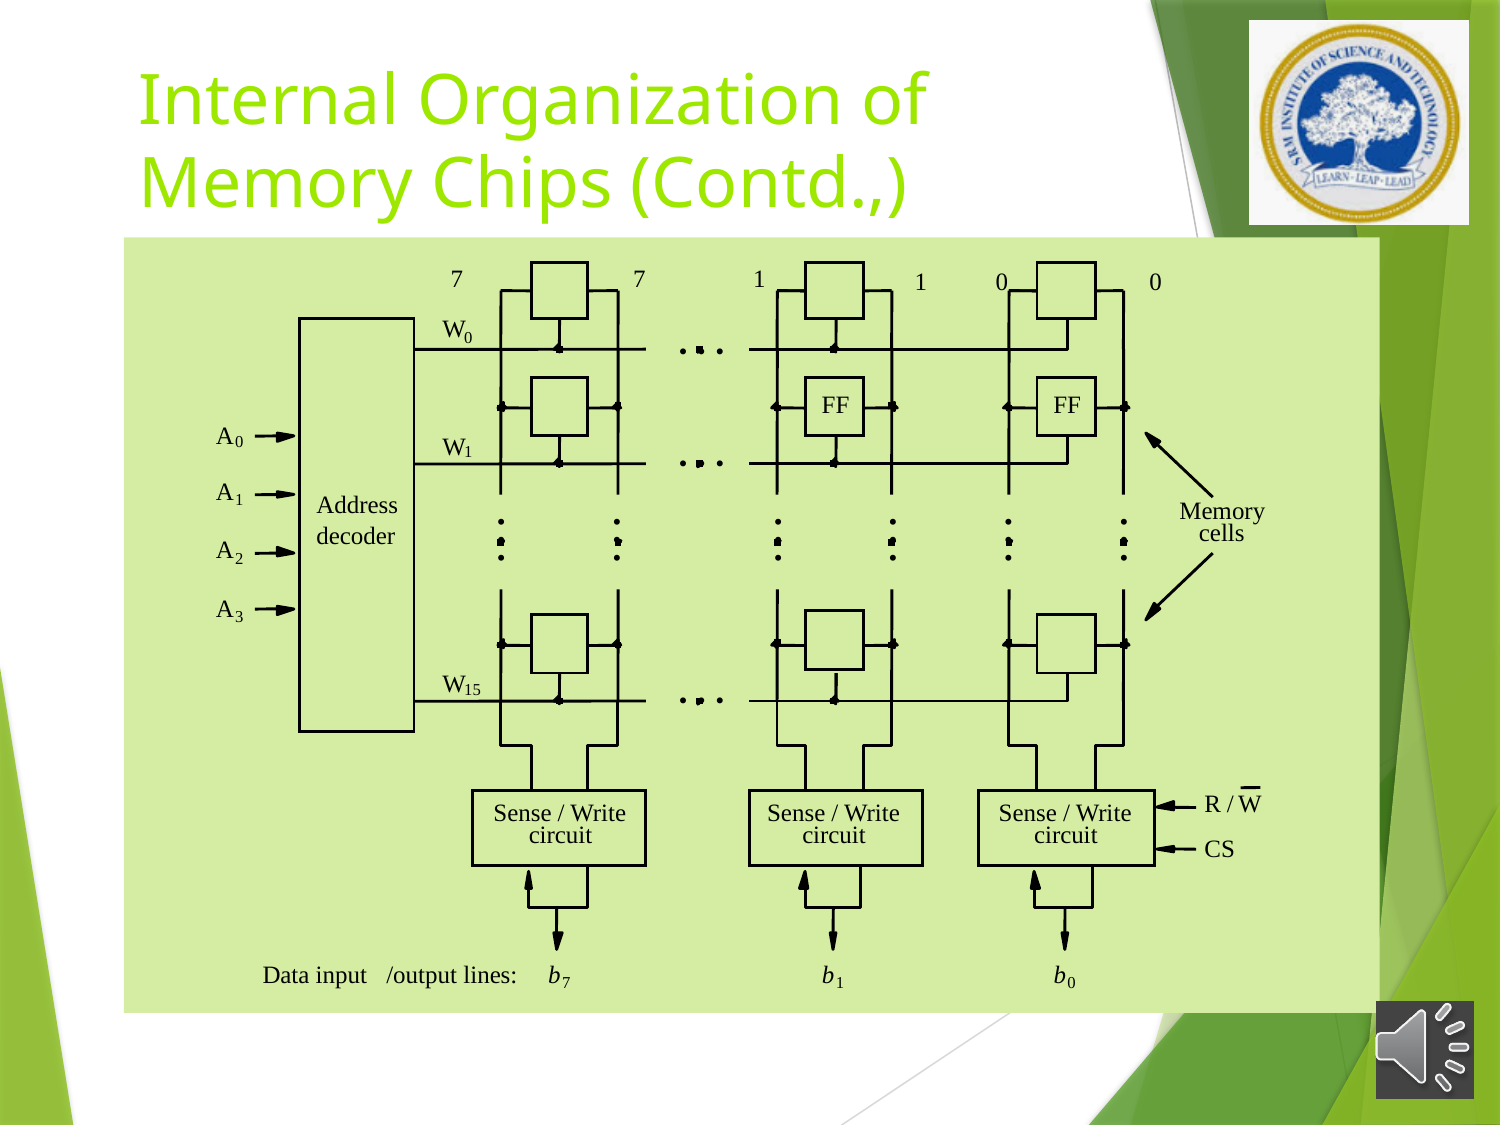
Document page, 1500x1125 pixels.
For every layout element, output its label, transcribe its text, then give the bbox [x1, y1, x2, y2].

text_box [1145, 432, 1160, 448]
text_box 7 [633, 262, 646, 293]
text_box 7 [562, 971, 571, 992]
text_box [1034, 866, 1093, 908]
text_box [892, 441, 1008, 464]
text_box [1095, 701, 1124, 790]
text_box [799, 871, 808, 889]
text_box [805, 262, 864, 319]
text_box [497, 402, 507, 411]
text_box [277, 433, 294, 442]
text_box • • • [666, 332, 739, 369]
text_box Sense / Write [493, 796, 627, 827]
text_box CS [1204, 832, 1236, 863]
text_box [1036, 614, 1096, 674]
text_box W [442, 430, 466, 461]
text_box 3 [235, 606, 244, 627]
text_box [1003, 402, 1012, 411]
text_box W [1238, 787, 1262, 818]
text_box 2 [235, 547, 244, 568]
text_box 1 [914, 265, 928, 296]
text_box W [442, 312, 466, 343]
text_box [1008, 701, 1037, 790]
text_box W [442, 667, 466, 698]
text_box Sense / Write [767, 796, 901, 827]
text_box [553, 695, 563, 704]
text_box [830, 343, 839, 353]
text_box [277, 491, 294, 498]
text_box [805, 866, 861, 908]
text_box 0 [1067, 971, 1077, 992]
text_box 0 [995, 265, 1009, 296]
text_box [830, 695, 839, 704]
text_box A [215, 592, 234, 623]
text_box [612, 402, 621, 411]
text_box [1156, 846, 1174, 852]
text_box [888, 639, 898, 648]
text_box [123, 237, 1380, 1013]
text_box [1156, 801, 1174, 810]
text_box • • • [759, 502, 796, 576]
text_box [1145, 603, 1160, 620]
text_box [553, 458, 563, 467]
text_box [771, 639, 780, 648]
text_box [805, 610, 864, 670]
text_box • • • [989, 502, 1026, 576]
text_box [805, 377, 864, 436]
text_box [553, 932, 563, 950]
text_box [836, 688, 891, 701]
text_box 0 [1149, 265, 1162, 296]
text_box 0 [235, 430, 244, 451]
text_box [528, 865, 588, 908]
text_box [299, 318, 414, 732]
text_box b [821, 958, 835, 988]
text_box [1036, 377, 1096, 436]
text_box [778, 693, 835, 701]
text_box [830, 932, 836, 950]
text_box [1009, 436, 1068, 464]
text_box • • • [482, 502, 519, 576]
text_box 15 [464, 678, 482, 699]
text_box [778, 340, 835, 350]
text_box 7 [450, 262, 464, 293]
text_box [1120, 639, 1130, 648]
text_box 1 [464, 441, 473, 462]
text_box [863, 701, 892, 791]
text_box [777, 701, 806, 790]
text_box • • • [597, 502, 635, 576]
text_box • • • [873, 502, 911, 576]
text_box [277, 547, 294, 556]
text_box 1 [235, 488, 244, 509]
text_box • • • [666, 682, 739, 719]
text_box [978, 790, 1155, 866]
text_box A [215, 474, 234, 505]
text_box [612, 639, 621, 648]
text_box [1061, 932, 1068, 950]
text_box 0 [464, 327, 473, 348]
text_box circuit [1034, 818, 1099, 849]
text_box [497, 639, 507, 648]
text_box /output lines: [386, 958, 518, 988]
text_box [830, 458, 839, 467]
text_box [587, 701, 618, 791]
text_box [778, 456, 835, 464]
text_box [531, 614, 588, 674]
text_box b [548, 958, 561, 988]
text_box b [1053, 958, 1067, 988]
text_box [892, 324, 1008, 350]
text_box [749, 790, 923, 866]
text_box [277, 606, 294, 615]
text_box Memory [1179, 494, 1266, 525]
title Internal Organization of Memory Chips (Contd.,) [123, 47, 1222, 230]
text_box cells [1198, 525, 1245, 547]
text_box [749, 346, 777, 350]
text_box A [215, 533, 234, 564]
text_box / [1226, 787, 1234, 818]
text_box 1 [835, 971, 845, 992]
text_box • • • [1104, 502, 1142, 576]
picture [1249, 19, 1469, 226]
text_box [500, 701, 532, 791]
text_box [472, 790, 646, 866]
text_box [1009, 674, 1068, 701]
text_box [836, 451, 891, 464]
text_box [771, 402, 780, 411]
text_box [553, 343, 563, 353]
text_box 1 [753, 262, 766, 293]
text_box [888, 402, 898, 411]
text_box [531, 377, 588, 436]
text_box [1009, 319, 1068, 350]
text_box [531, 262, 588, 319]
text_box [836, 335, 891, 350]
text_box [525, 871, 532, 889]
text_box Data input [262, 958, 368, 988]
text_box [1120, 402, 1130, 411]
text_box • • • [666, 445, 739, 482]
text_box A [215, 419, 234, 450]
text_box [892, 678, 1008, 701]
text_box [1036, 262, 1096, 319]
text_box [1003, 639, 1012, 648]
text_box R [1204, 787, 1222, 818]
picture [1374, 999, 1476, 1101]
text_box [1031, 871, 1039, 889]
